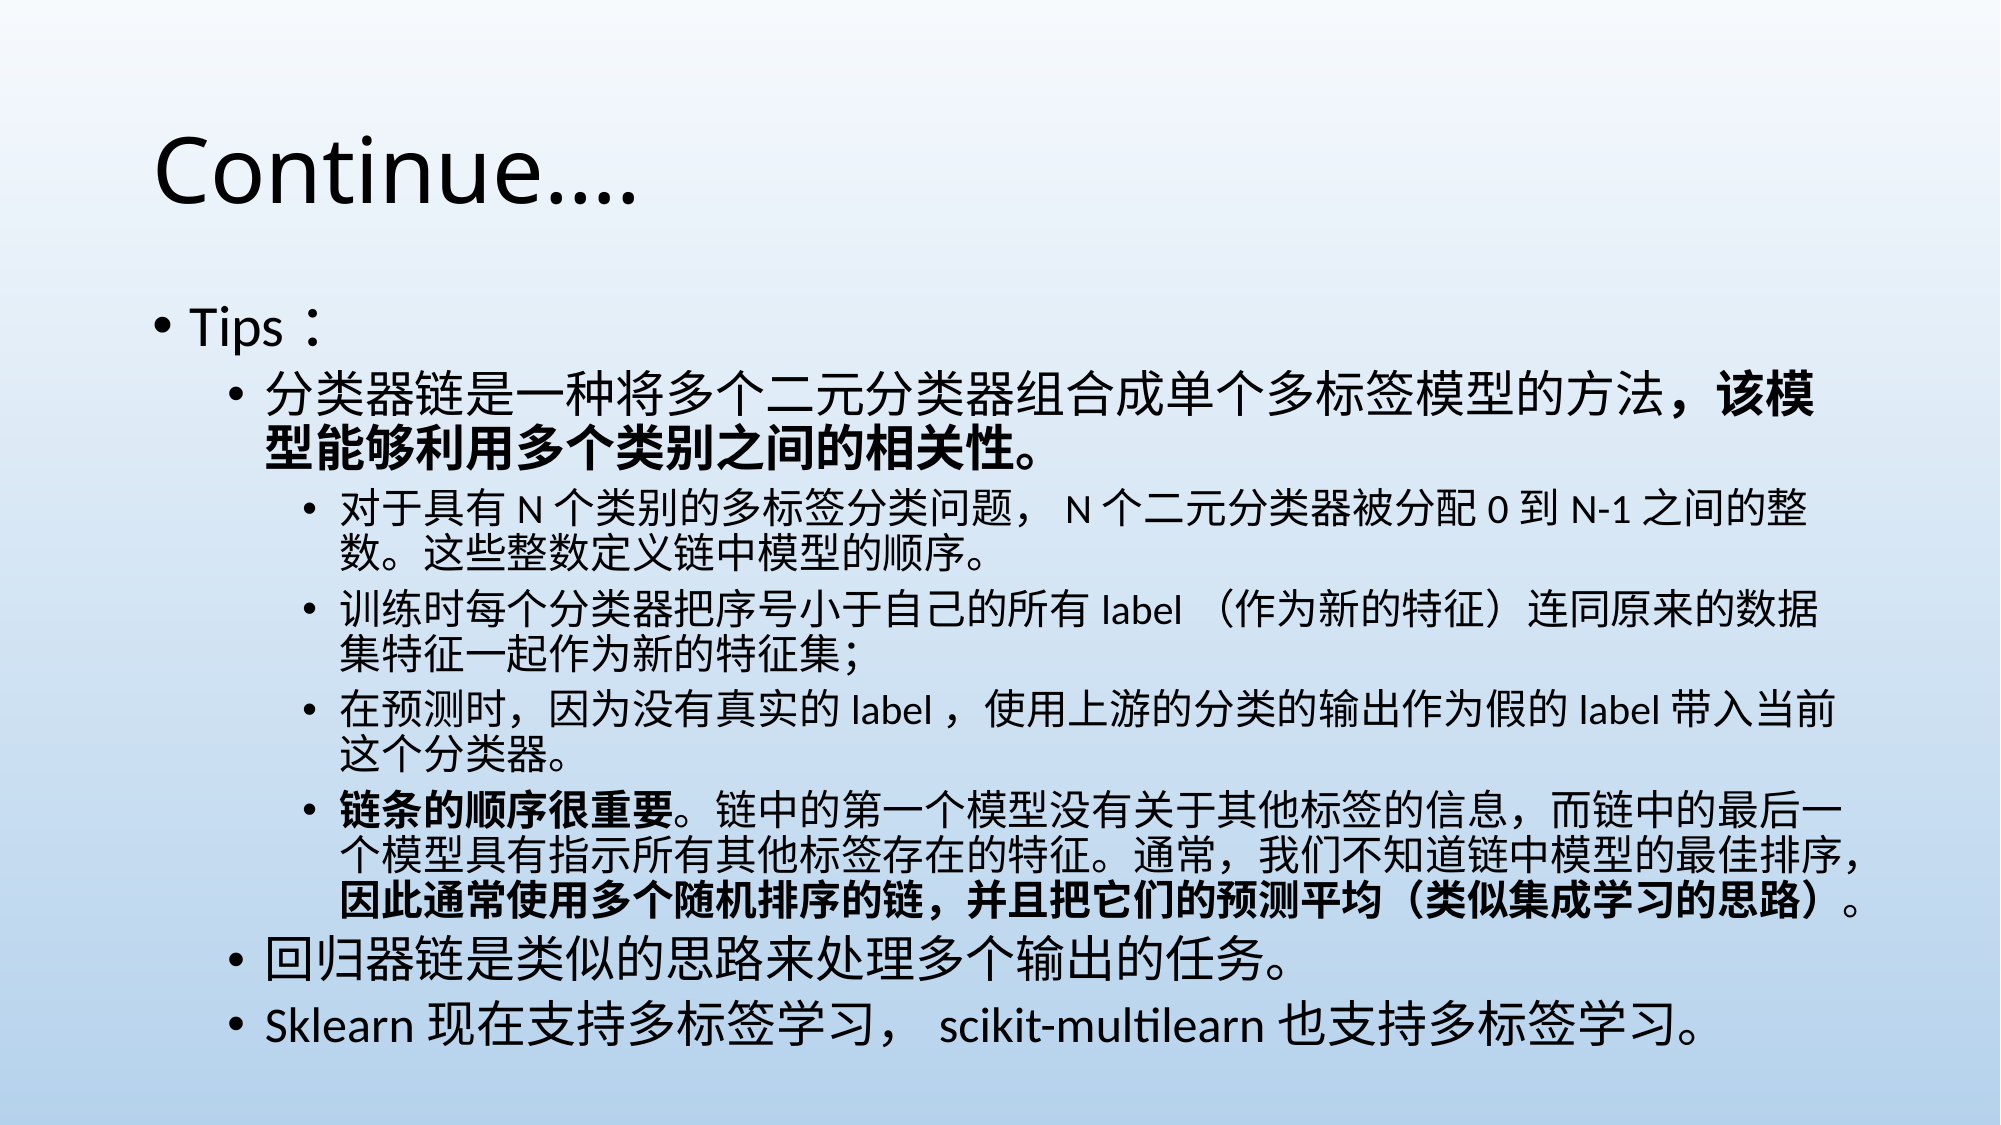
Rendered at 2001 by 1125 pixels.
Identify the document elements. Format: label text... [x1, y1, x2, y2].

title Continue…. [137, 59, 1863, 288]
list Tips： 分类器链是一种将多个二元分类器组合成单个多标签模型的方法，该模型能够利用多个类别之间的相关性。 对于具有N个类别的多标签分类问题，N个二元分类器被分配0到N-1之间的整数。这些整数定义链中模型的顺序。 训练时每个分类器把序号小于自己的所有label（作为新的特征）连同原来的数据集特征一起作为新的特征集； 在预测时，因为没有真实的label，使用上游的分类的输出作为假的label带入当前这个分类器。 链条的顺序很重要。链中的第一个模型没有关于其他标签的信息，而链中的最后一个模型具有指示所有其他标签存在的特征。通常，我们不知道链中模型的最佳排序，因此通常使用多个随机排序的链，并且把它们的预测平均（类似集成学习的思路）。 回归器链是类似的思路来处理多个输出的任务。 Sklearn现在支持多标签学习，scikit-multilearn也支持多标签学习。 [137, 288, 1863, 1080]
